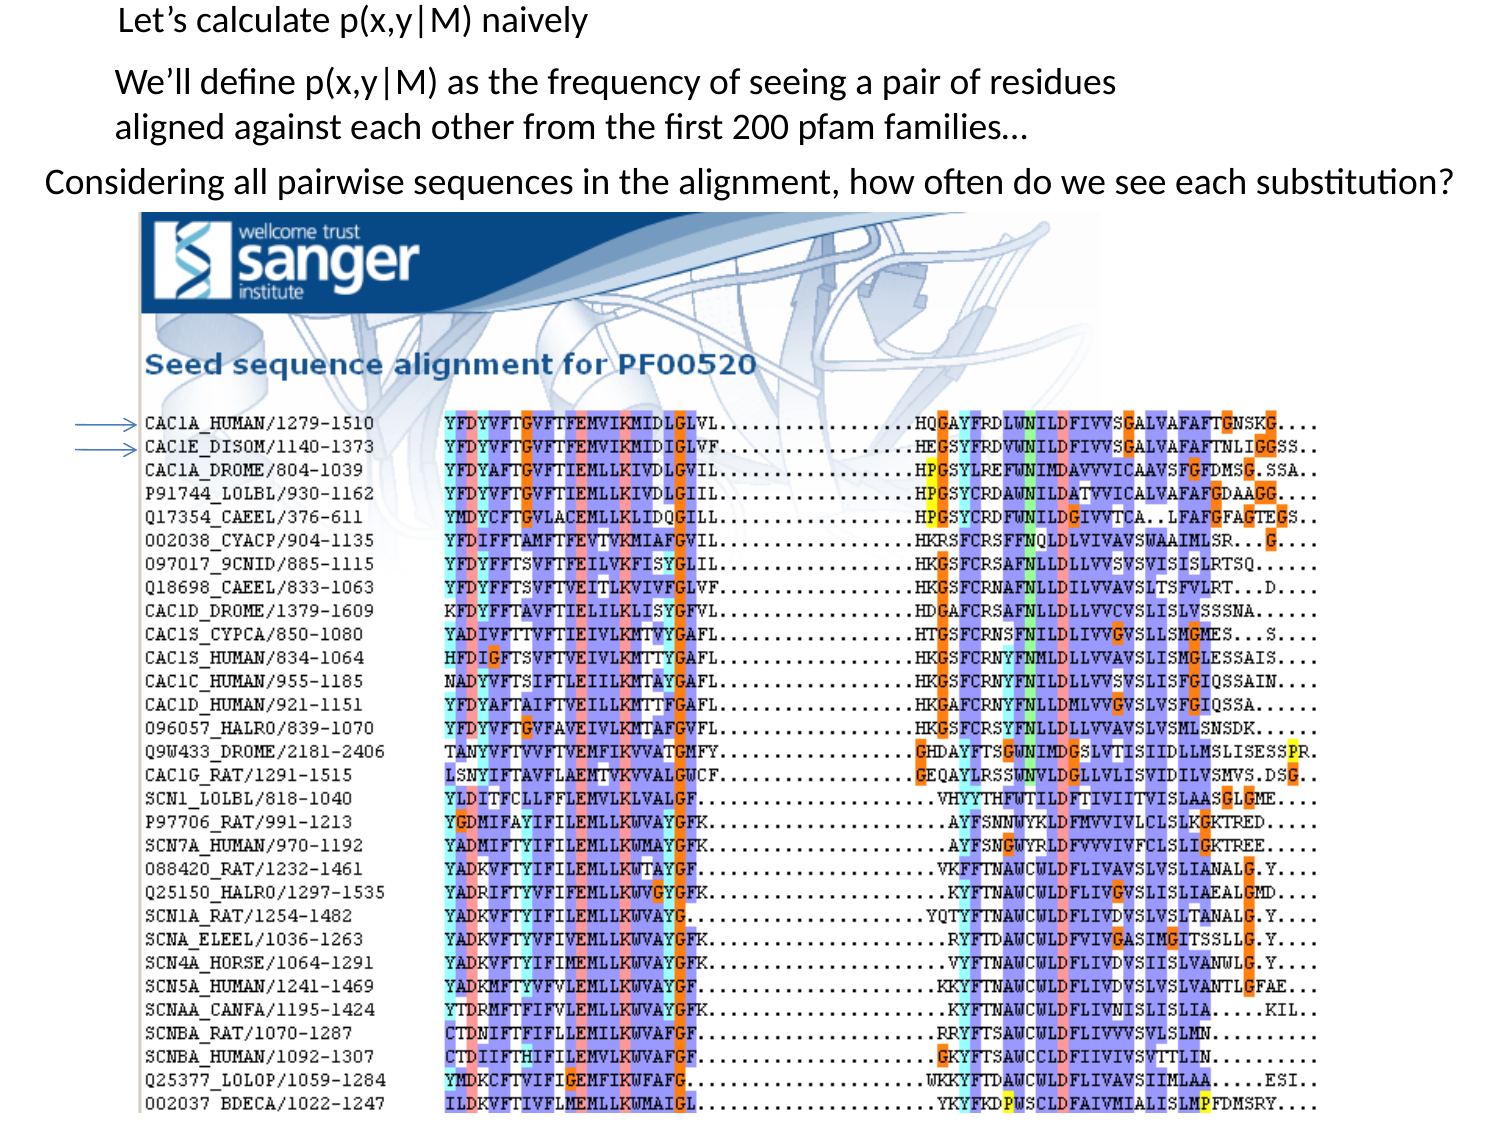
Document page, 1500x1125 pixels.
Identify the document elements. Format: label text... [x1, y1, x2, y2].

text_box Let’s calculate p(x,y|M) naively [103, 0, 604, 48]
text_box We’ll define p(x,y|M) as the frequency of seeing a pair of residues aligned against each other from the first 200 pfam families… [99, 49, 1150, 149]
text_box Considering all pairwise sequences in the alignment, how often do we see each substitution? [30, 149, 1473, 210]
picture [137, 212, 1355, 1113]
